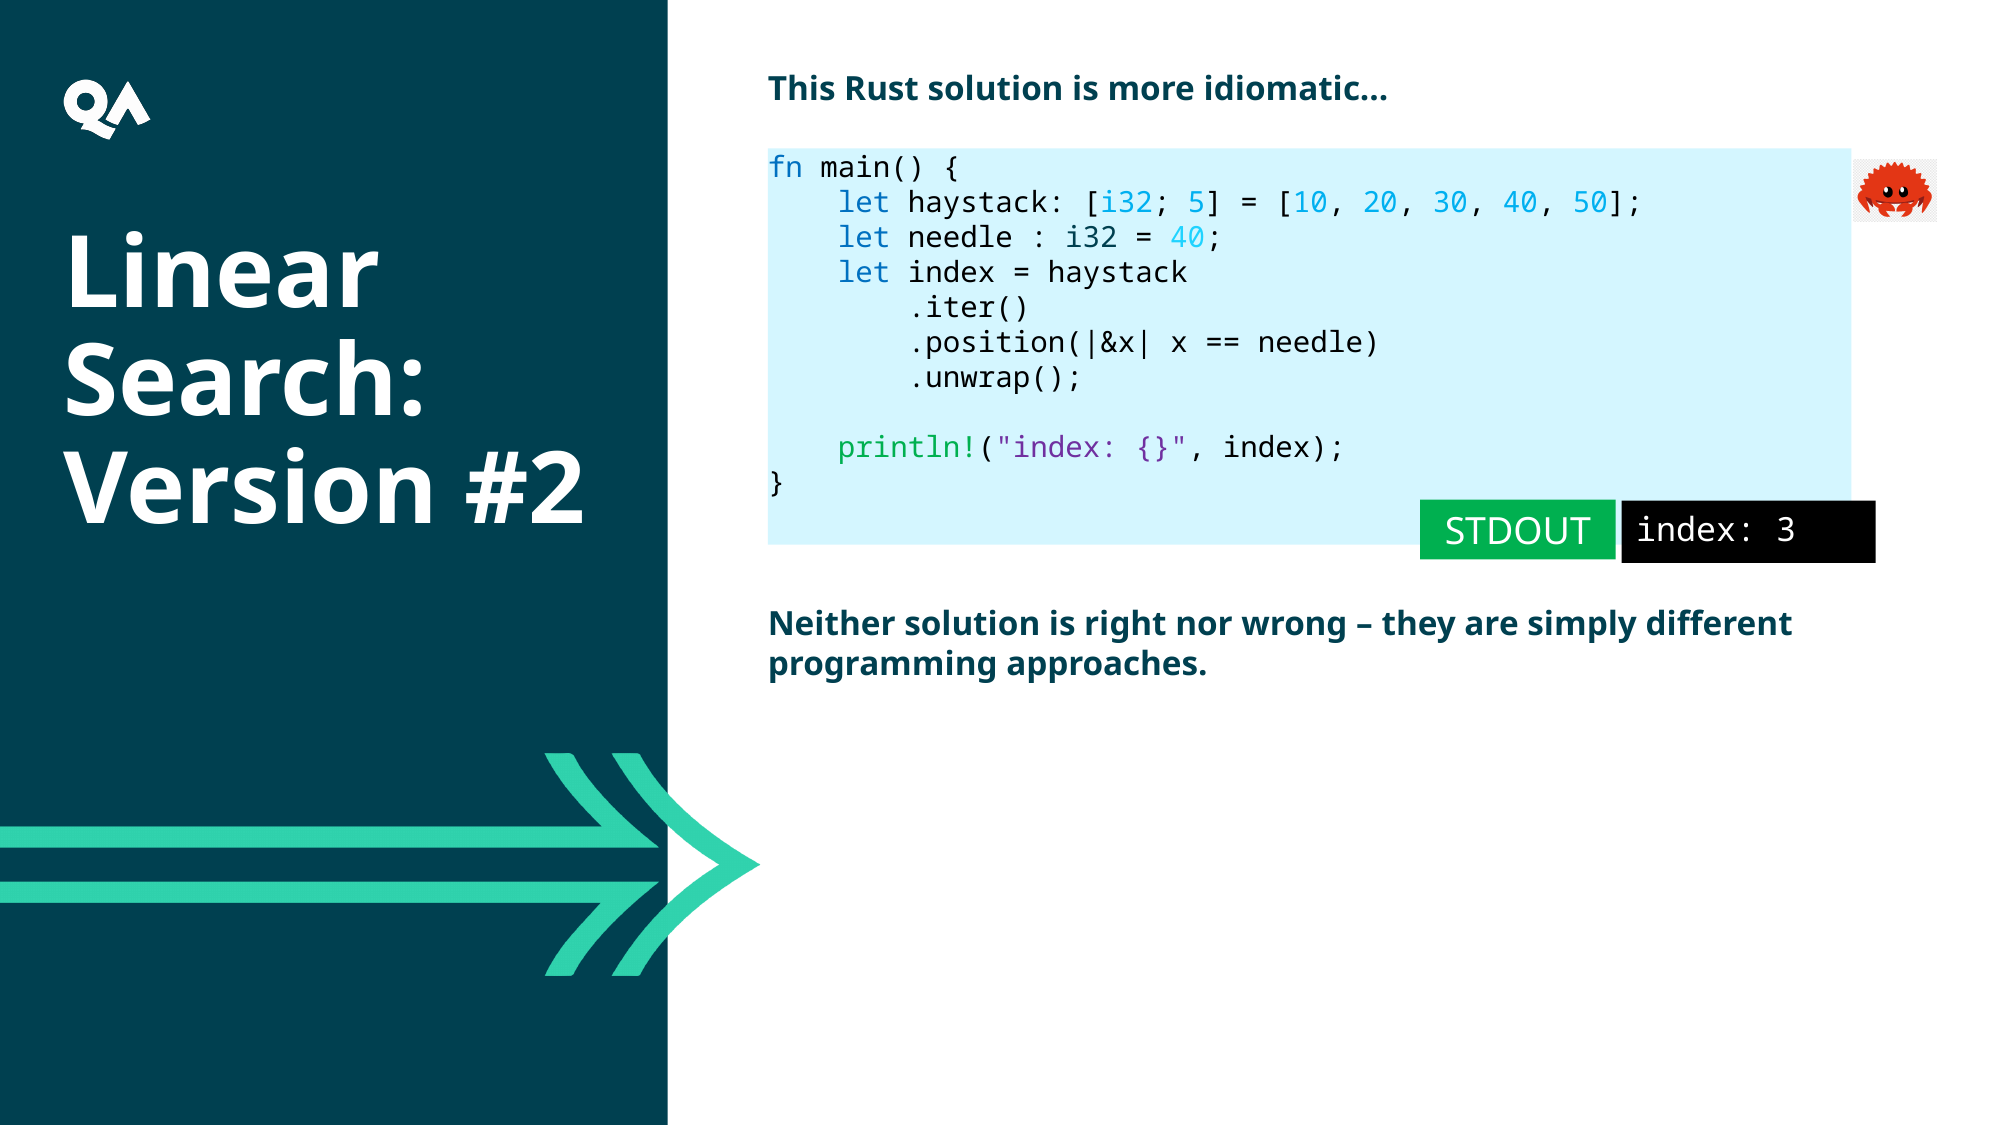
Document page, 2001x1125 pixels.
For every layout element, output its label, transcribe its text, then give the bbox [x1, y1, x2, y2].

picture [107, 83, 149, 124]
picture [64, 80, 114, 139]
text_box index: 3 [1621, 500, 1876, 563]
picture [0, 754, 657, 847]
text_box fn main() { let haystack: [i32; 5] = [10, 20, 30, 40, 50]; let needle : i32 = 40; let index = haystack .iter() .position(|&x| x == needle) .unwrap(); println!("index: {}", index); } [767, 148, 1852, 545]
list This Rust solution is more idiomatic… Neither solution is right nor wrong – they are simply different programming approaches. [767, 67, 1956, 1064]
picture [1853, 159, 1937, 222]
text_box STDOUT [1420, 499, 1616, 560]
picture [0, 882, 657, 975]
list Linear Search: Version #2 [63, 221, 628, 673]
picture [613, 727, 767, 995]
